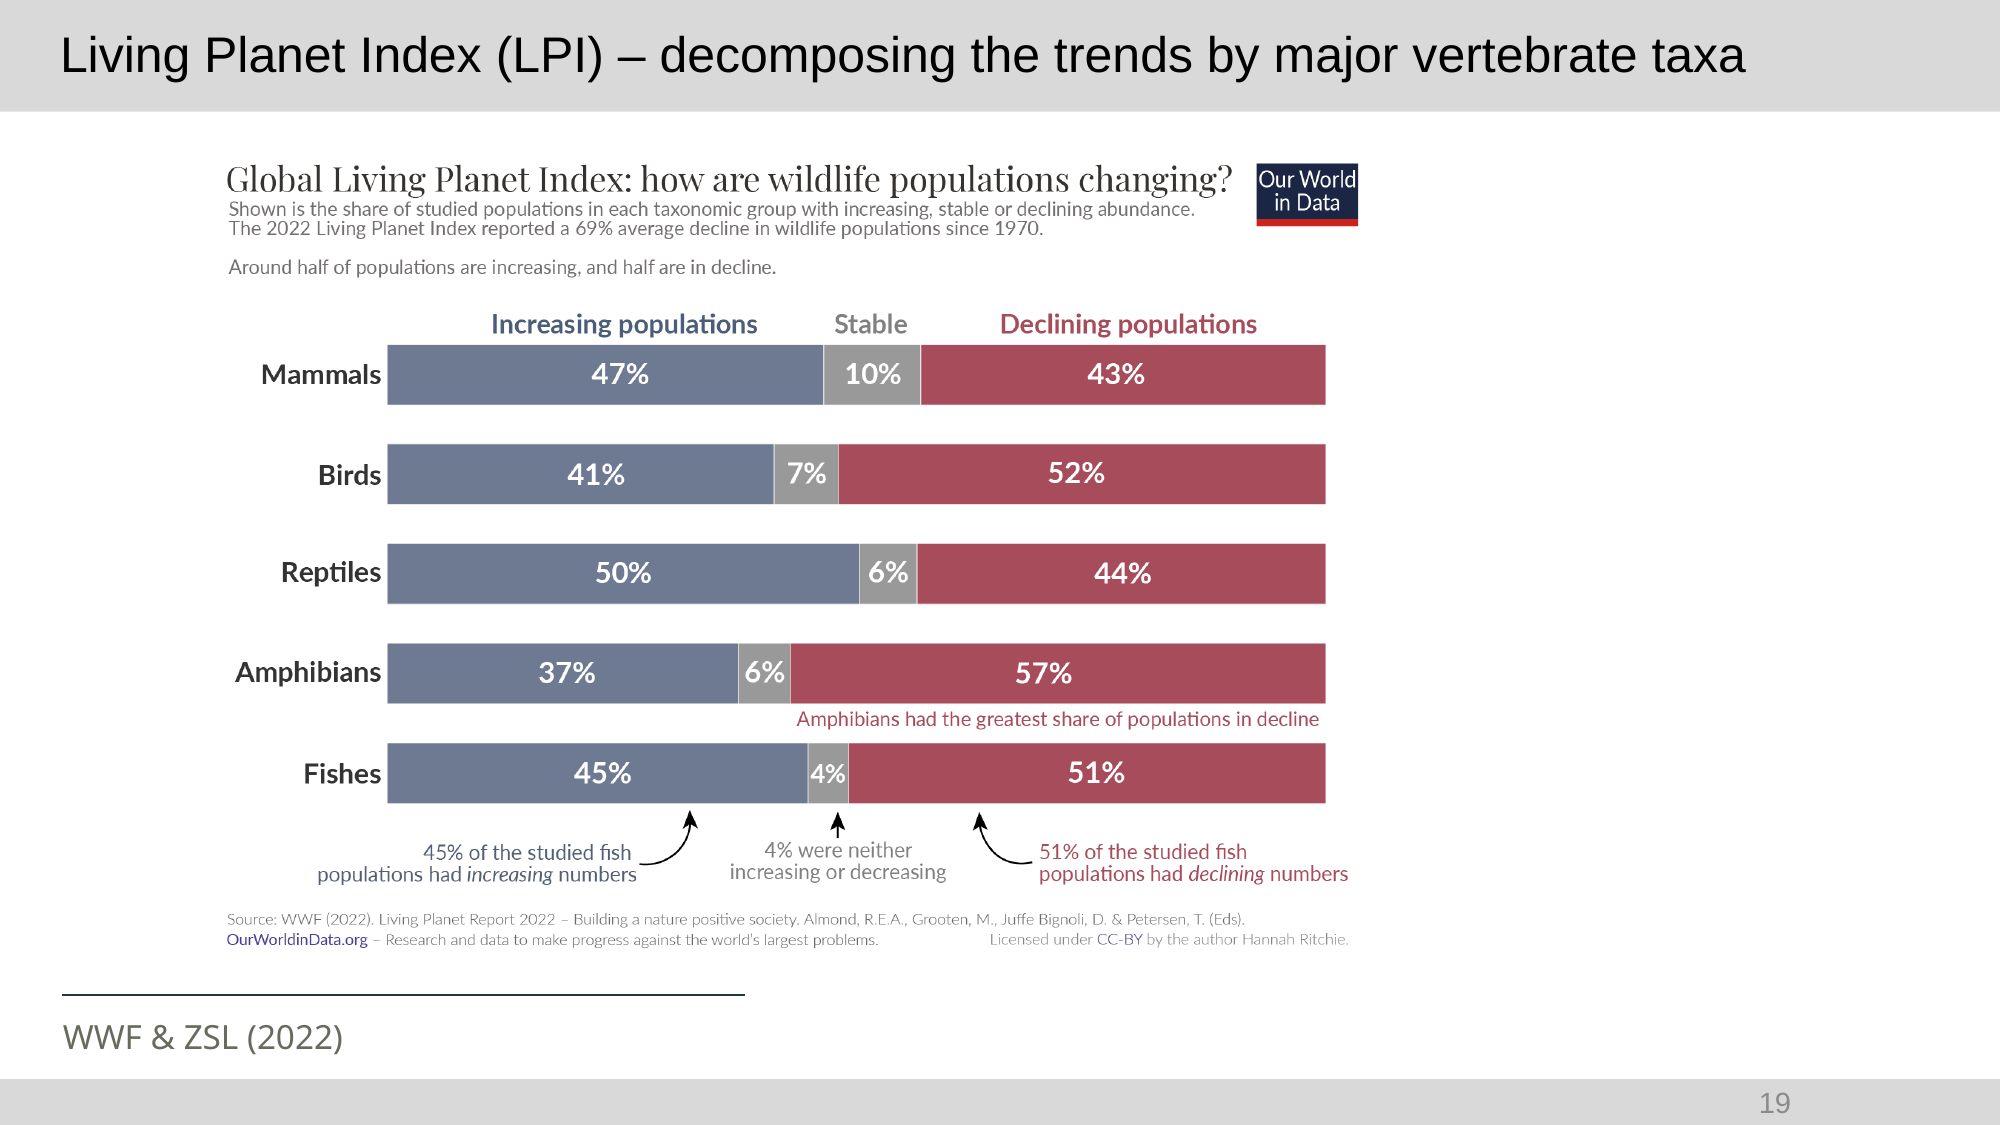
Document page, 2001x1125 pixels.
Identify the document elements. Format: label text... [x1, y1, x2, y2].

footer [0, 1079, 1550, 1125]
title Living Planet Index (LPI) – decomposing the trends by major vertebrate taxa [0, 0, 2000, 112]
picture [218, 152, 1369, 954]
slide_number 19 [1550, 1079, 2000, 1125]
text_box WWF & ZSL (2022) [48, 1008, 1871, 1064]
